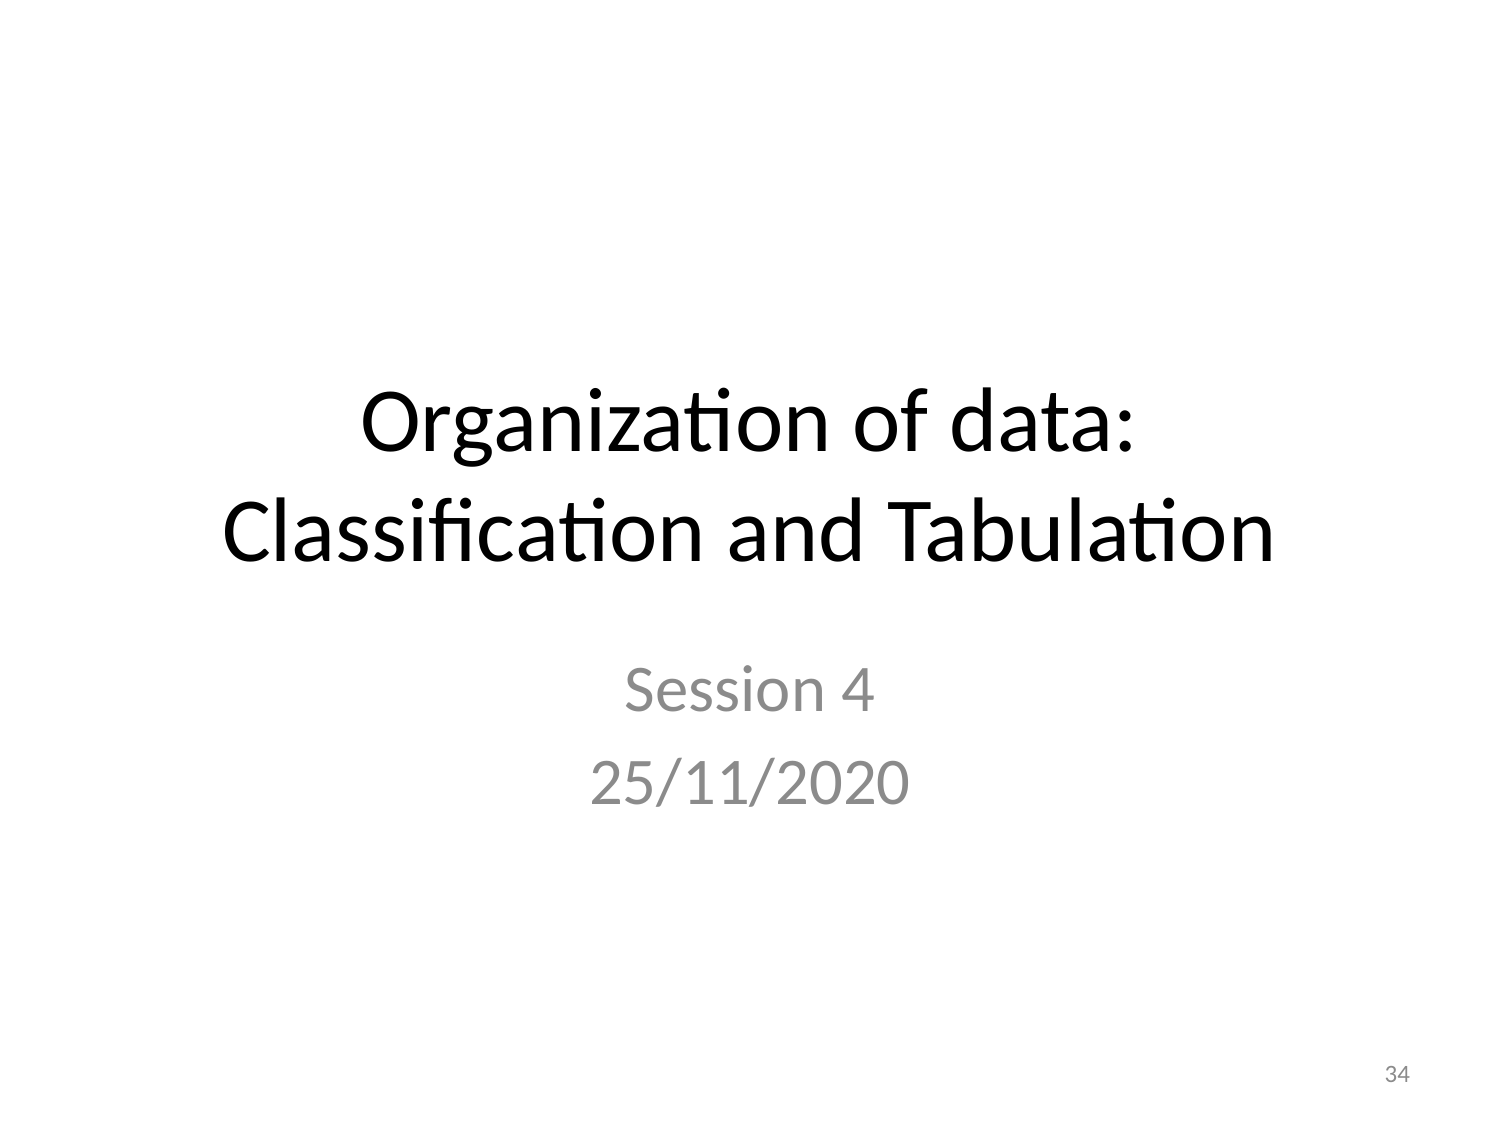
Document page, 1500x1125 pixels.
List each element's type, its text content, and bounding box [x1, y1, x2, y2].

subtitle Session 4 25/11/2020 [225, 637, 1275, 925]
slide_number 34 [1074, 1042, 1425, 1103]
title Organization of data: Classification and Tabulation [112, 349, 1388, 591]
